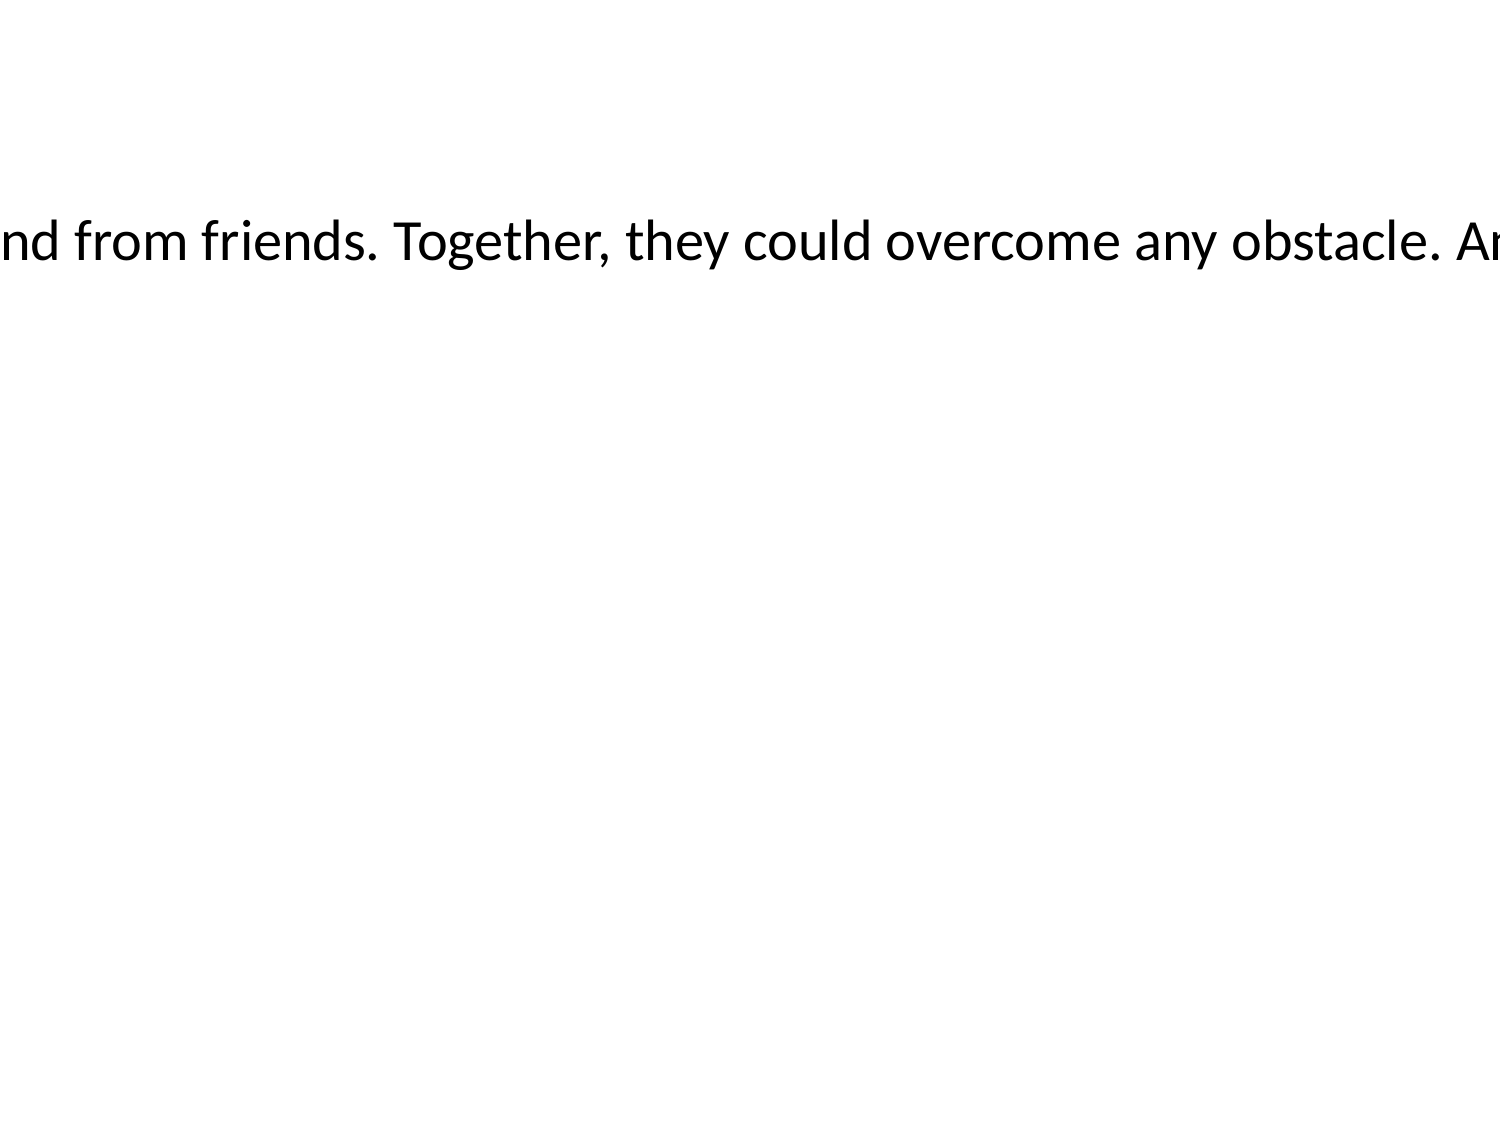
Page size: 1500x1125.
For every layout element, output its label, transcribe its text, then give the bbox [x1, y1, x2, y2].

text_box Gizmo learned that even the most curious robots sometimes need a helping hand from friends. Together, they could overcome any obstacle. And so, Gizmo continued to explore, knowing he had wonderful friends to count on. [0, 149, 1500, 280]
